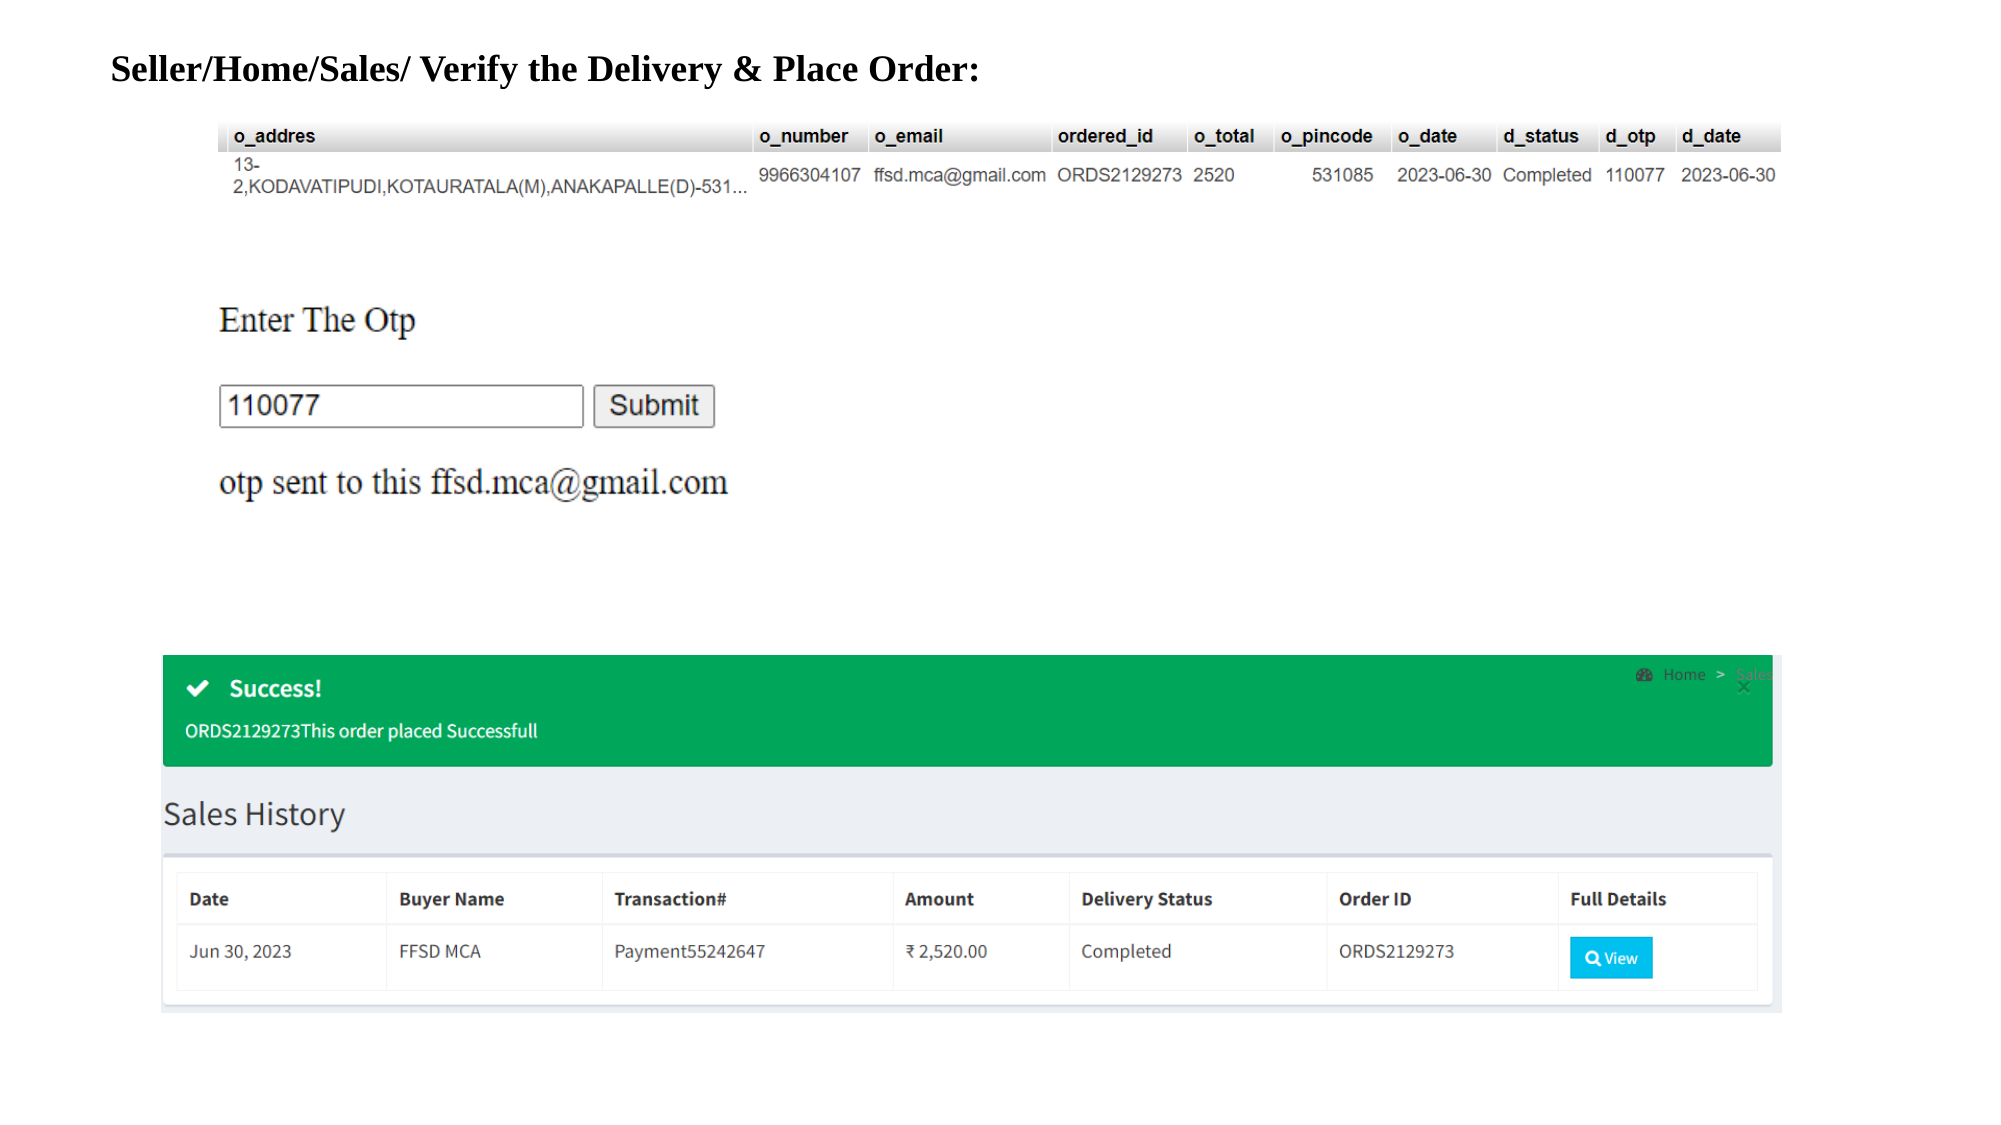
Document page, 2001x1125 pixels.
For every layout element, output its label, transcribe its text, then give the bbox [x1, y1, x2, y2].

picture [161, 655, 1782, 1013]
picture [218, 112, 1782, 211]
text_box Seller/Home/Sales/ Verify the Delivery & Place Order: [95, 36, 1097, 97]
picture [202, 287, 856, 515]
